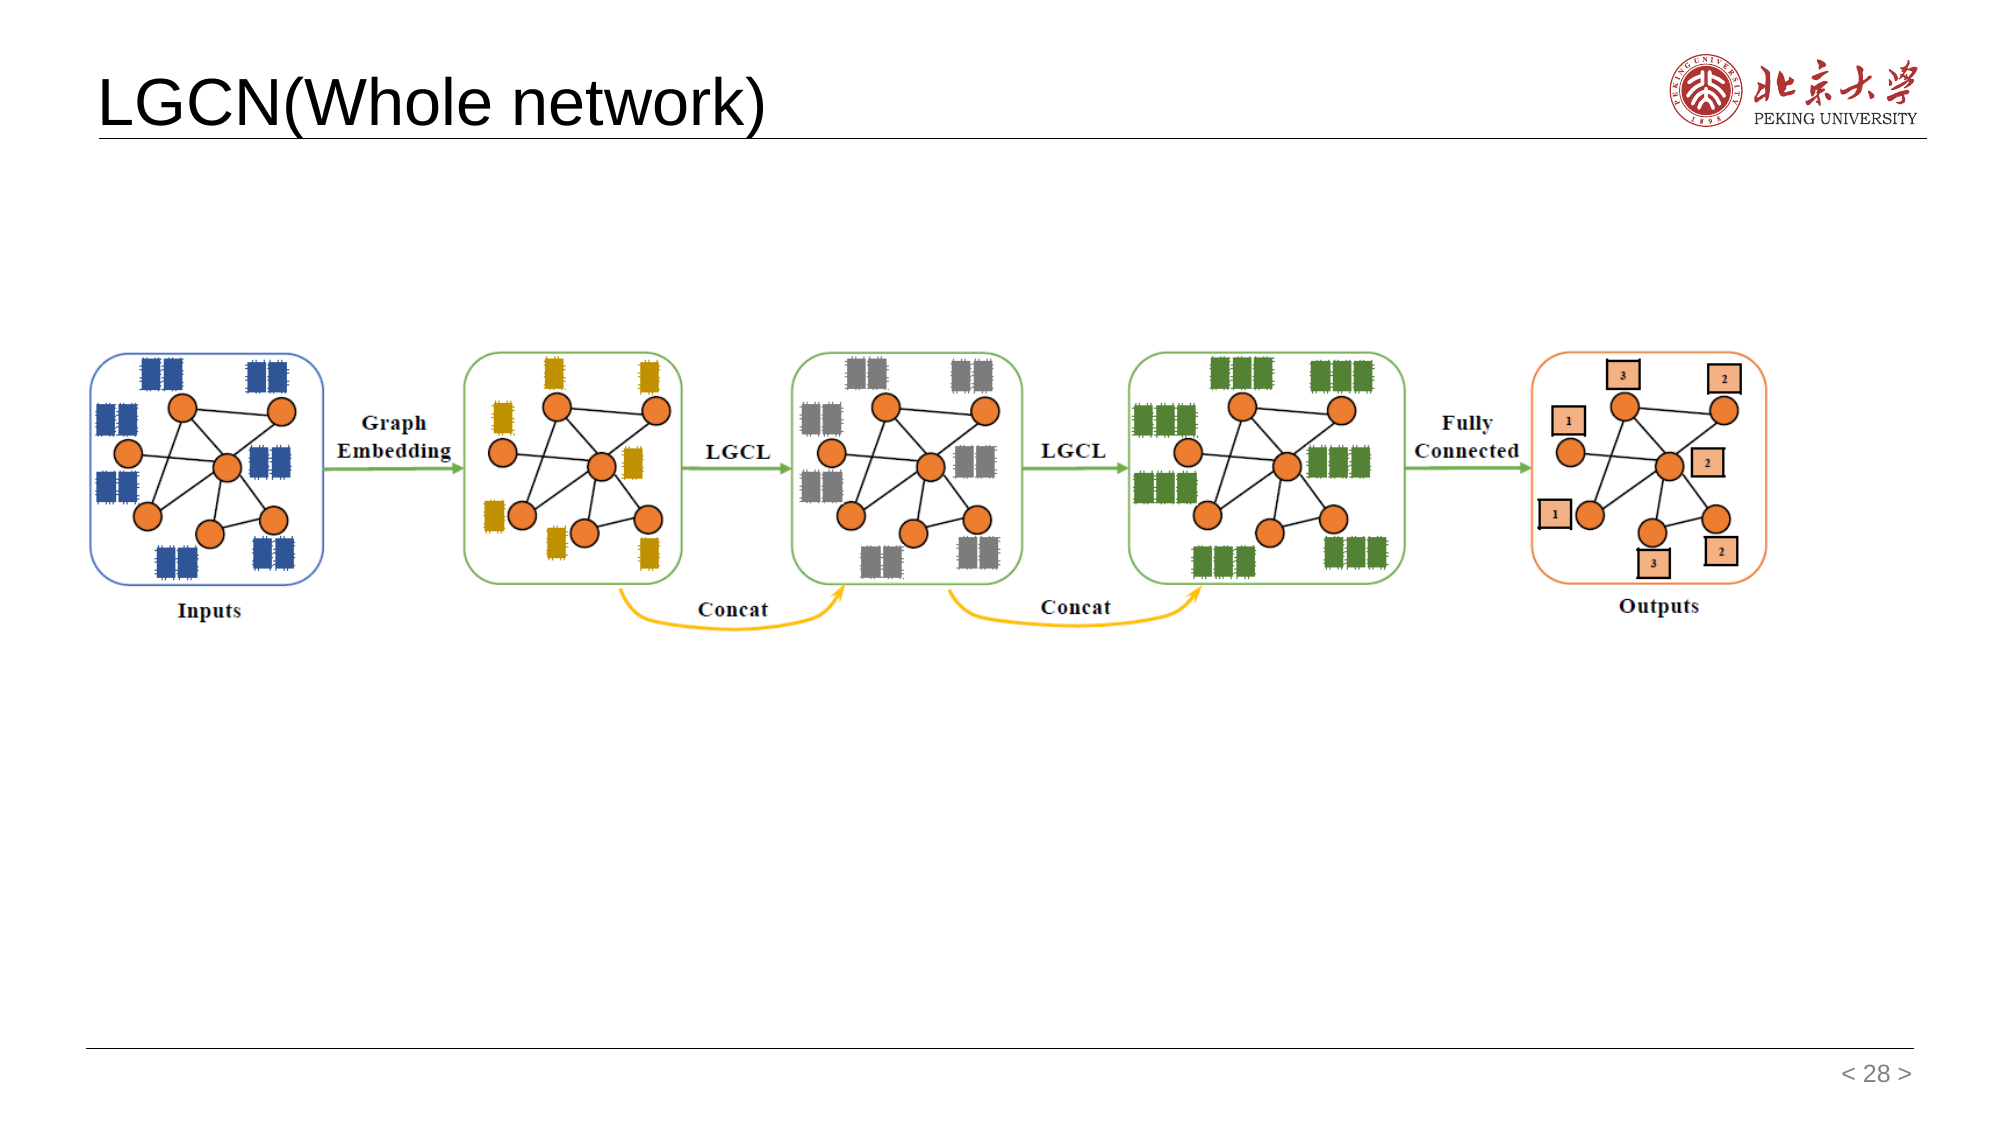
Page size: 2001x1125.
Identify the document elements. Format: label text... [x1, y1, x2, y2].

text_box LGCN(Whole network) [0, 51, 1384, 146]
picture [86, 319, 1778, 648]
slide_number < 28 > [1477, 1048, 1928, 1097]
